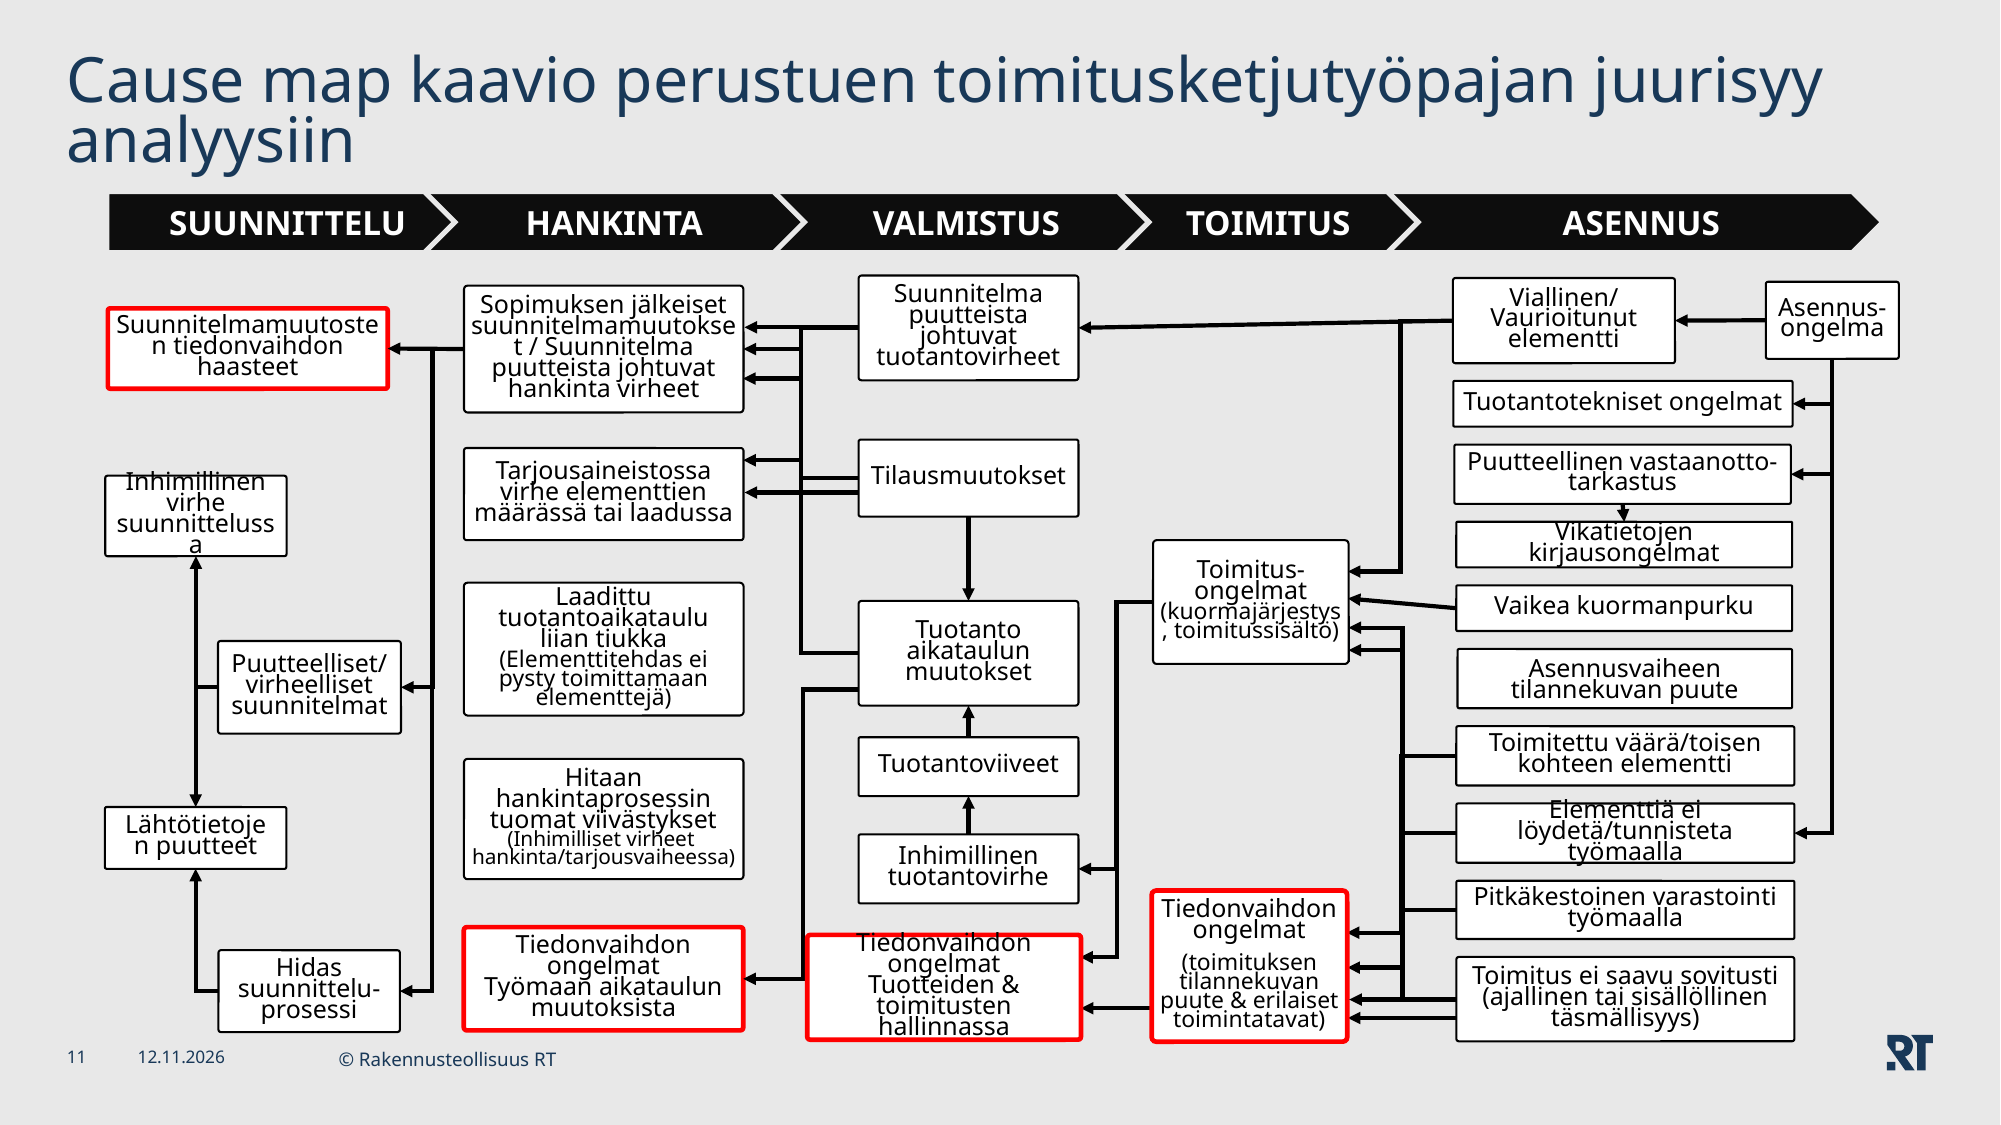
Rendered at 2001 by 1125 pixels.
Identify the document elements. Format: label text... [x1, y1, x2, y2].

title Cause map kaavio perustuen toimitusketjutyöpajan juurisyy analyysiin [66, 54, 2000, 221]
slide_number 11 [66, 1046, 138, 1071]
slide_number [138, 1046, 338, 1071]
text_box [104, 191, 1899, 1042]
footer © Rakennusteollisuus RT [338, 1046, 1804, 1071]
